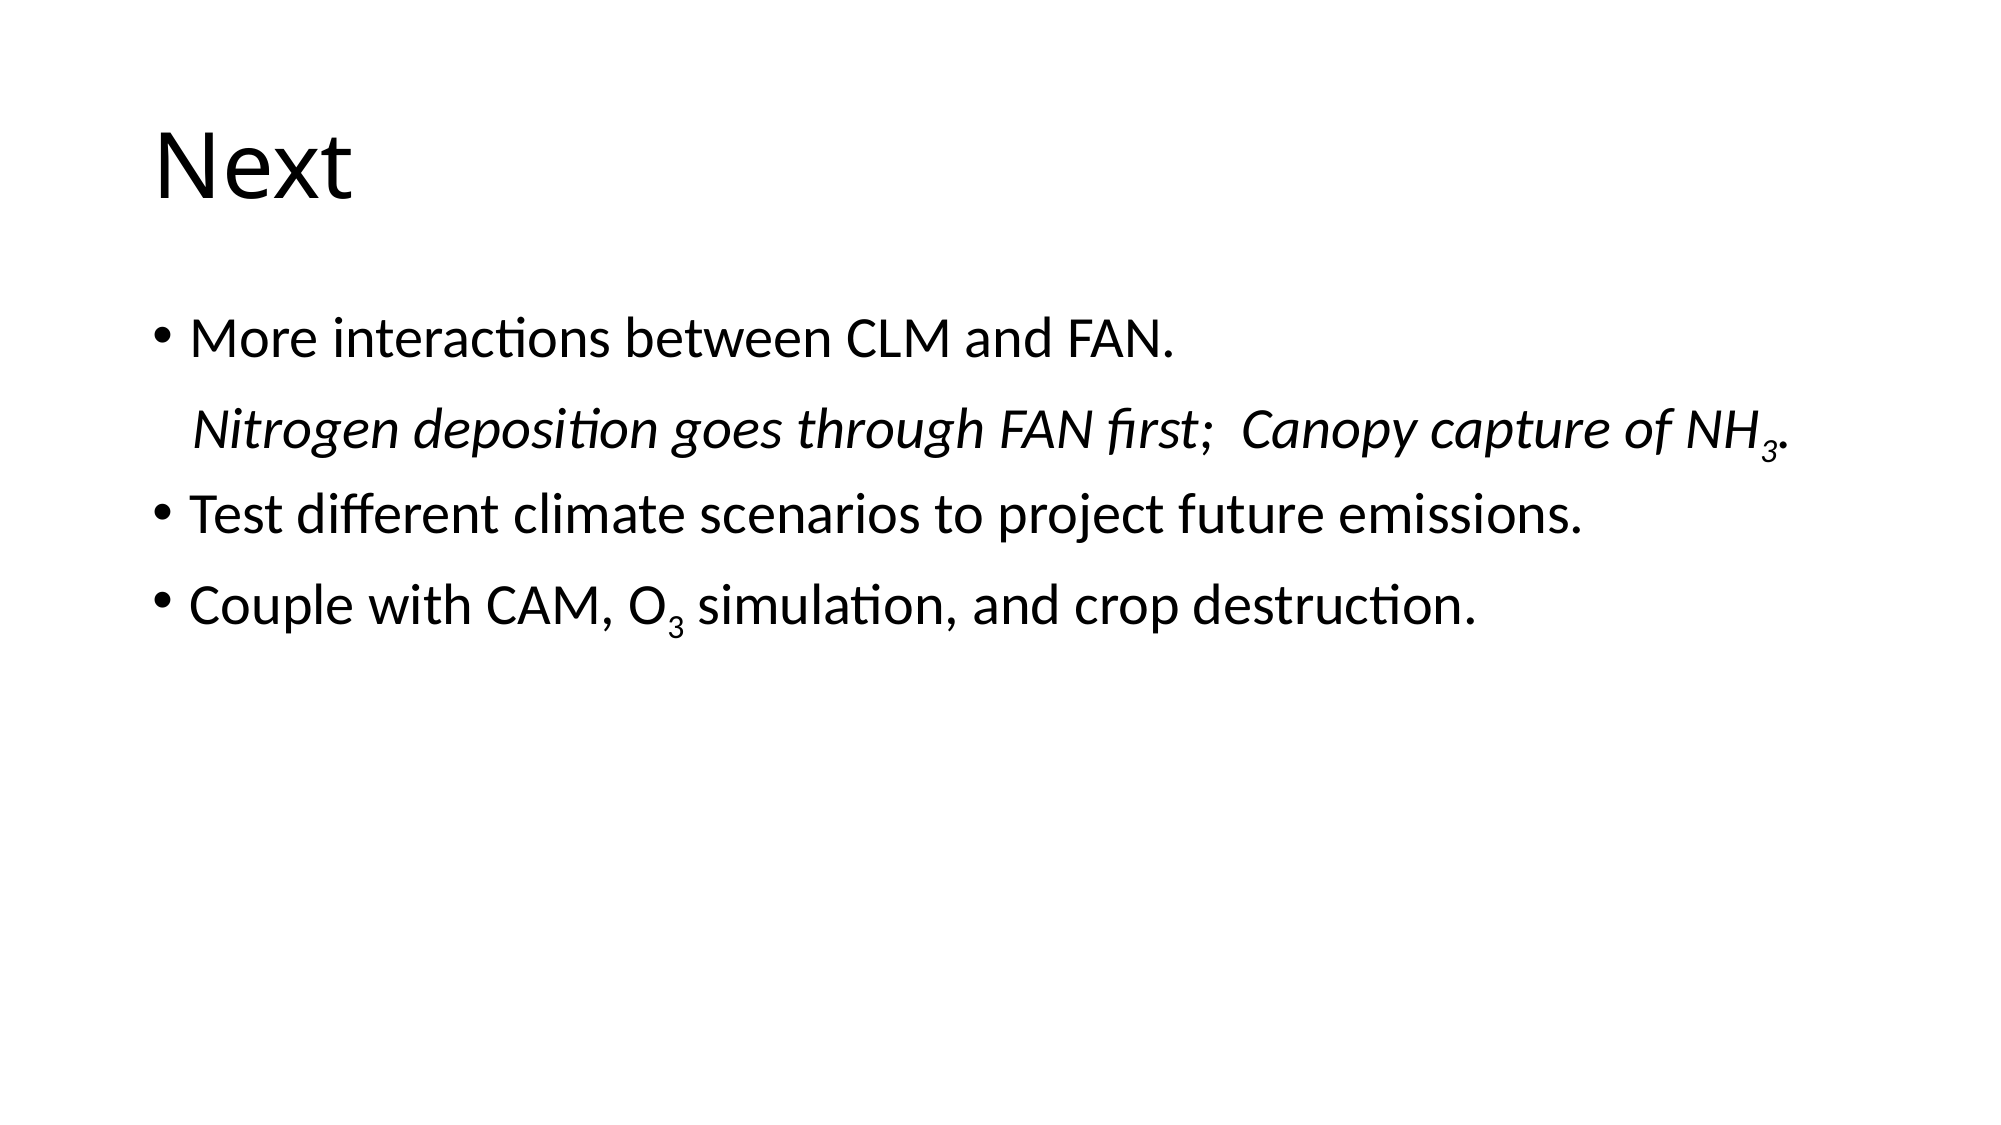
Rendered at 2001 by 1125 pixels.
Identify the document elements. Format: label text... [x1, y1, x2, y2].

title Next [137, 59, 1863, 278]
list More interactions between CLM and FAN. Nitrogen deposition goes through FAN first; Canopy capture of NH3. Test different climate scenarios to project future emissions. Couple with CAM, O3 simulation, and crop destruction. [137, 299, 1863, 1014]
